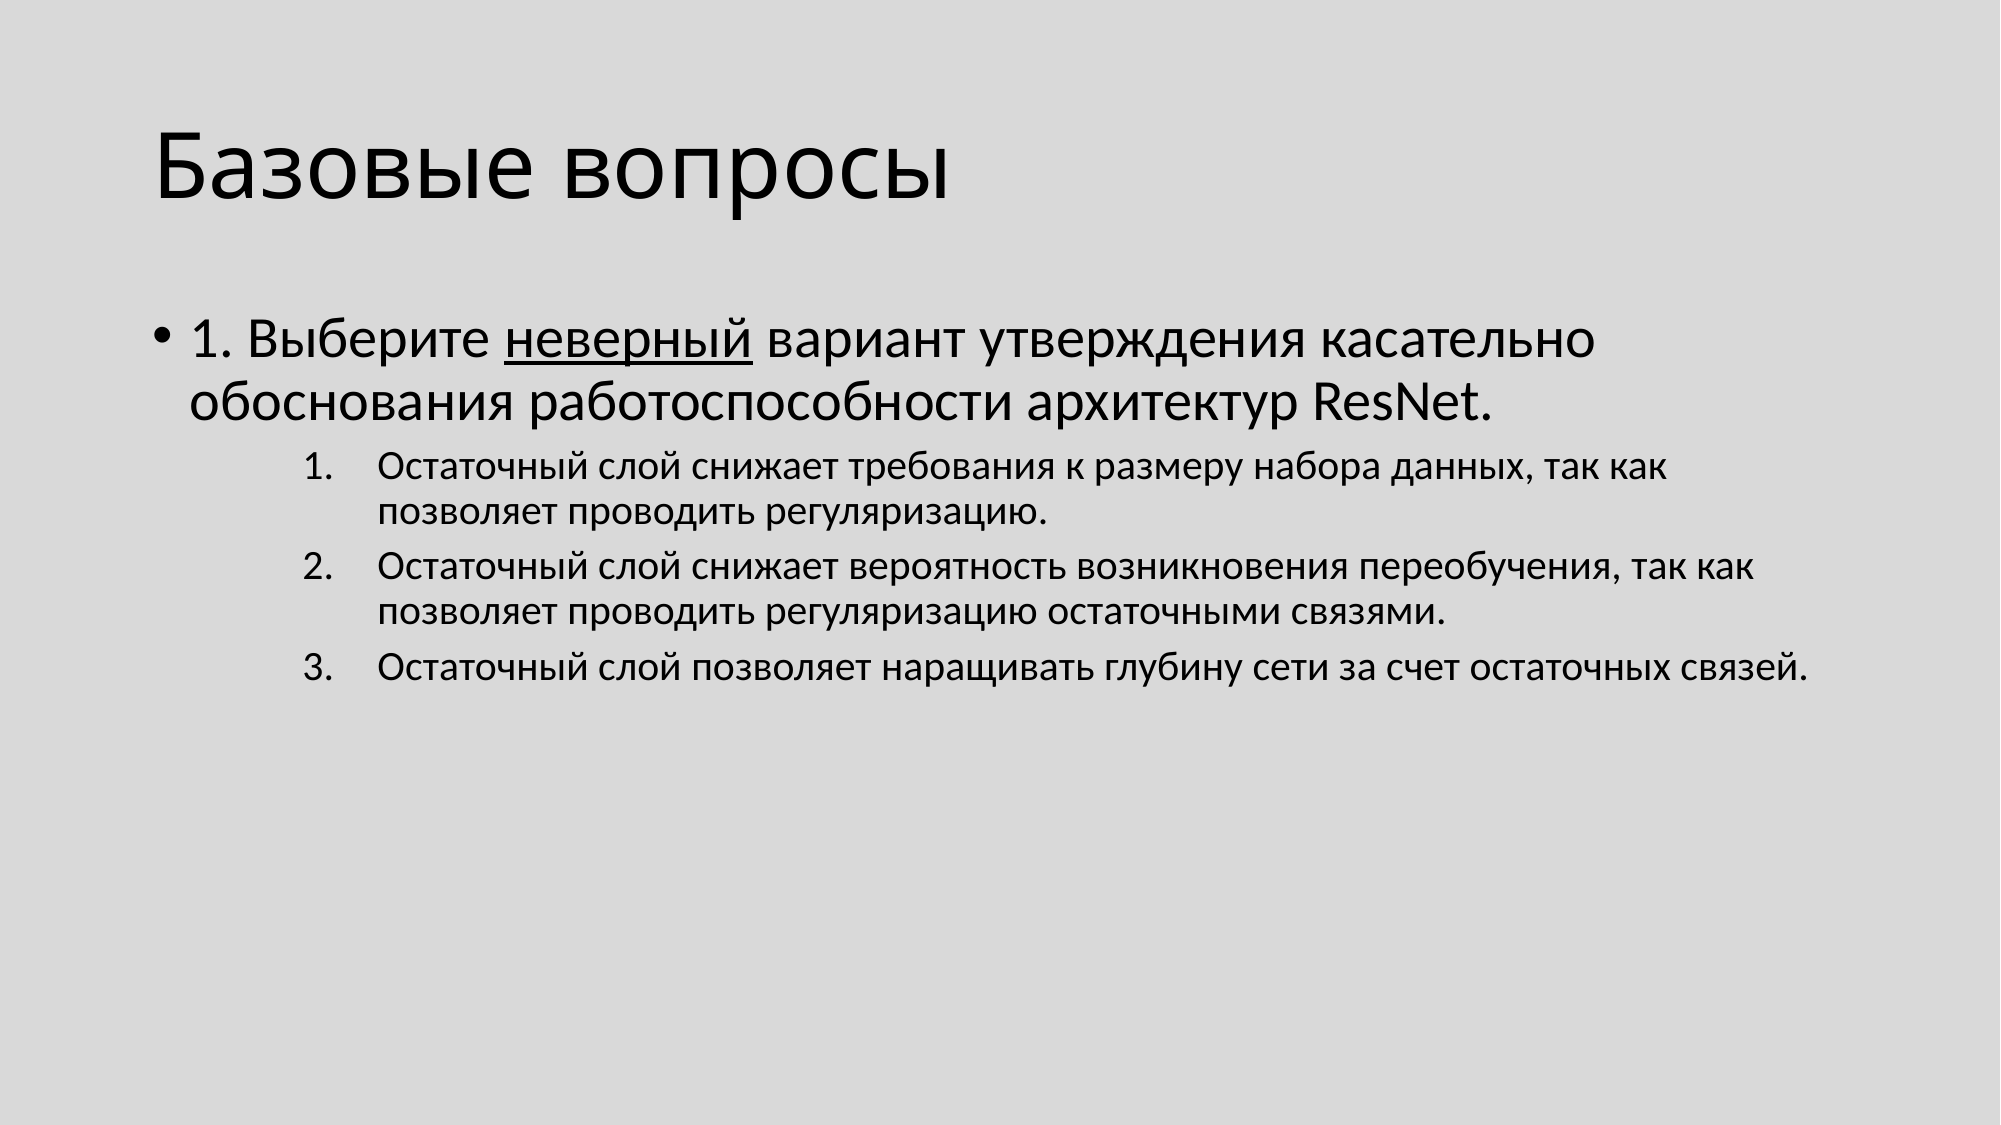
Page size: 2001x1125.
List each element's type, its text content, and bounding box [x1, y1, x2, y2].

title Базовые вопросы [137, 59, 1863, 278]
list 1. Выберите неверный вариант утверждения касательно обоснования работоспособности архитектур ResNet. Остаточный слой снижает требования к размеру набора данных, так как позволяет проводить регуляризацию. Остаточный слой снижает вероятность возникновения переобучения, так как позволяет проводить регуляризацию остаточными связями. Остаточный слой позволяет наращивать глубину сети за счет остаточных связей. [137, 299, 1863, 1014]
